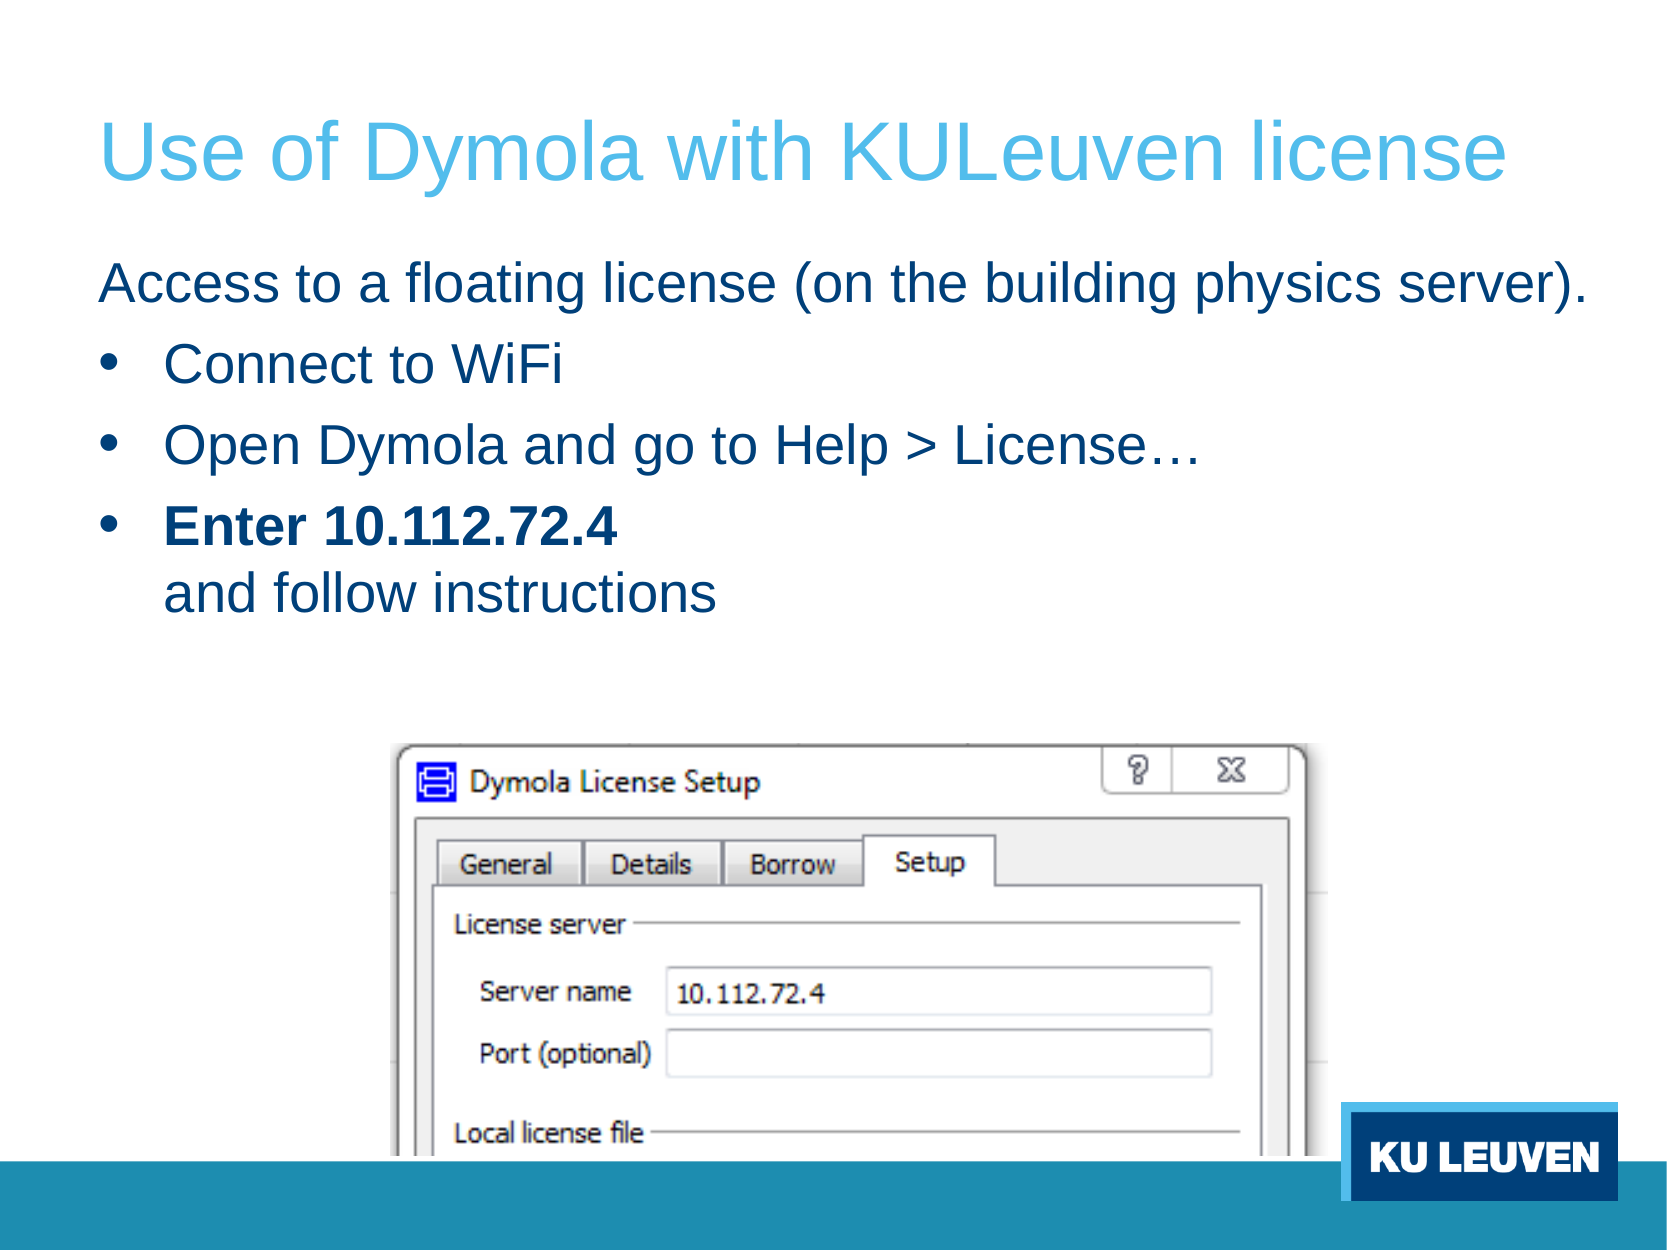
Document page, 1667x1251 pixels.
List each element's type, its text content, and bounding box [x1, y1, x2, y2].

picture [389, 742, 1329, 1157]
picture [1341, 1102, 1618, 1201]
list Access to a floating license (on the building physics server). Connect to WiFi Open Dymola and go to Help > License… Enter 10.112.72.4 and follow instructions [98, 246, 1618, 1054]
title Use of Dymola with KULeuven license [98, 32, 1618, 197]
